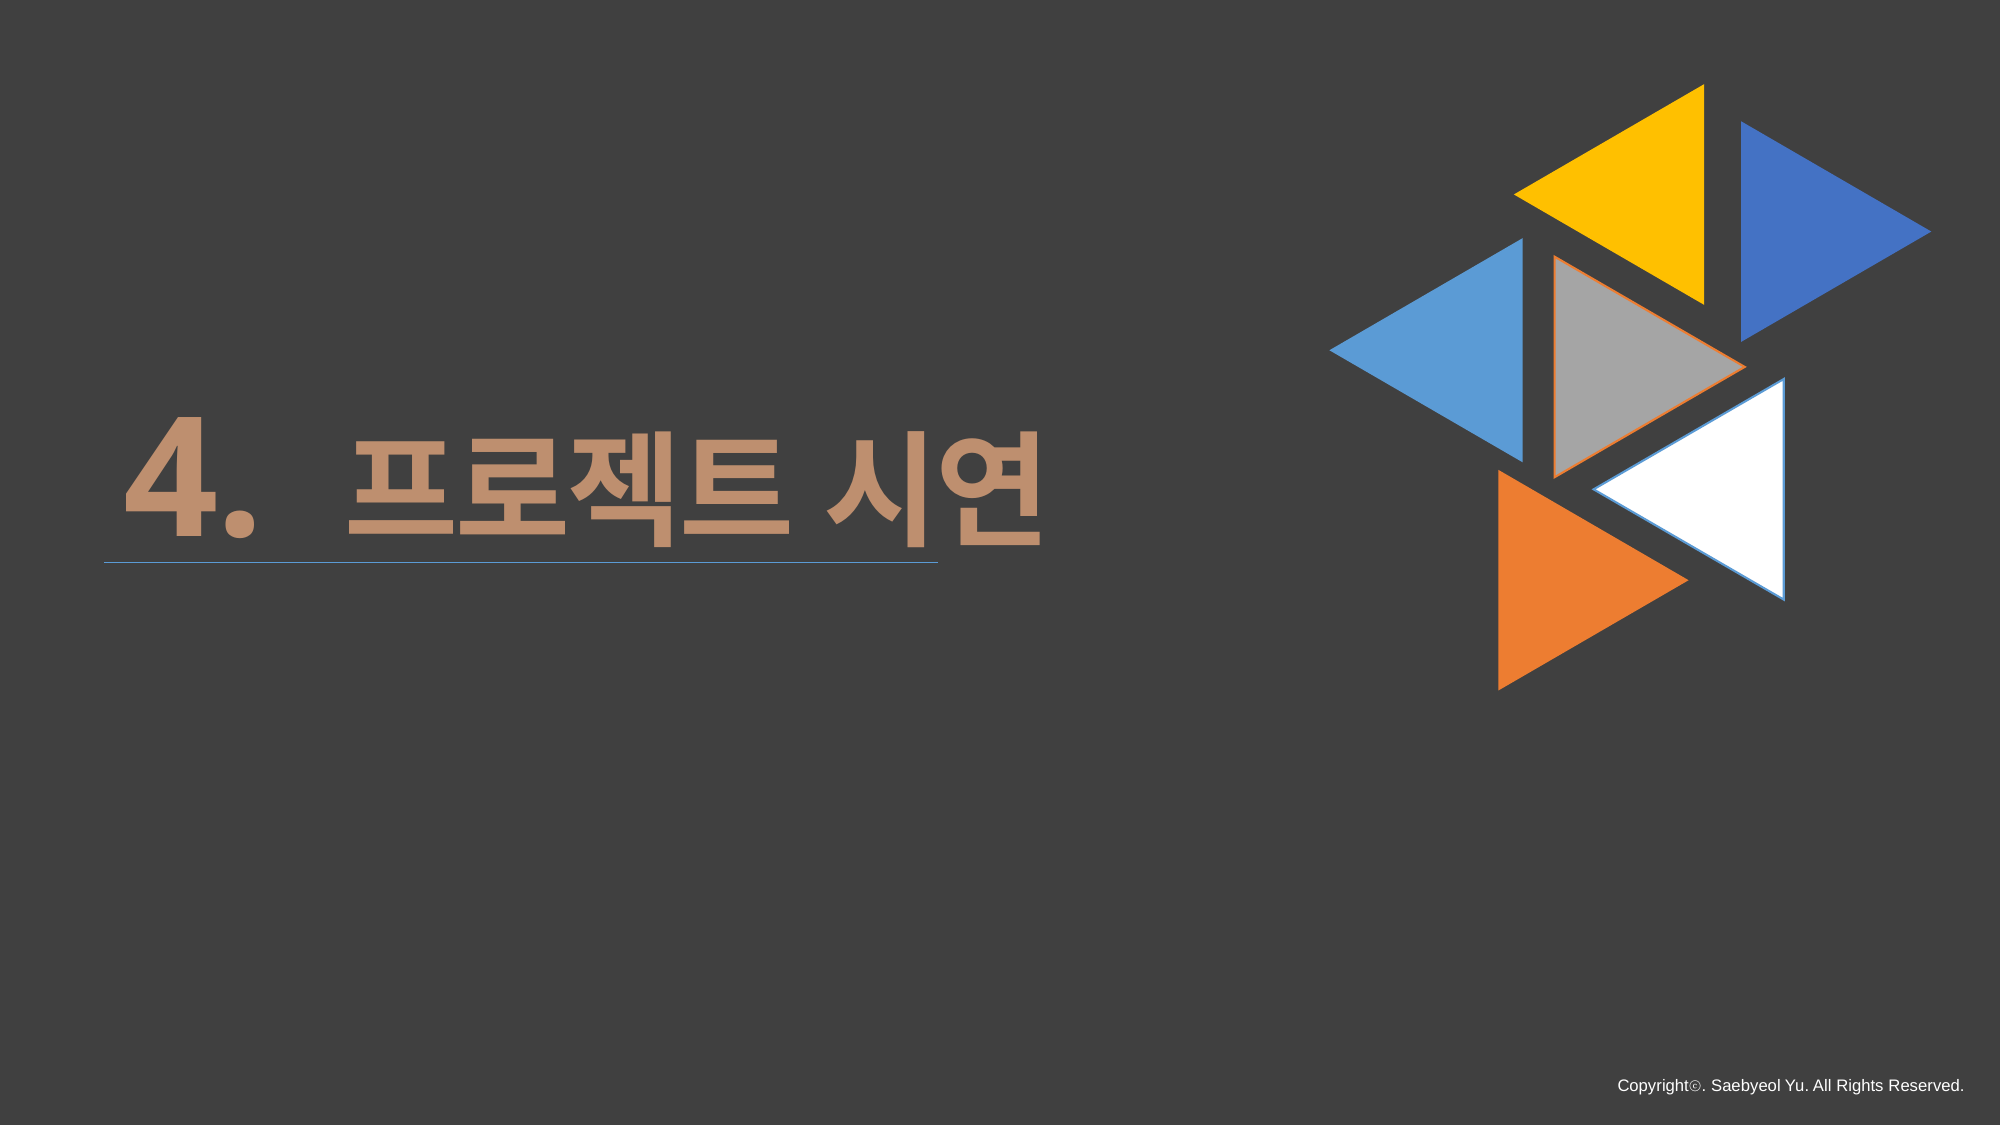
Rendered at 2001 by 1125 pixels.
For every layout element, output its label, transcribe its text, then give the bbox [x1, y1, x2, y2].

text_box Copyrightⓒ. Saebyeol Yu. All Rights Reserved. [1602, 1067, 1980, 1102]
text_box 4. 프로젝트 시연 [109, 362, 1066, 578]
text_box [1331, 84, 1932, 691]
